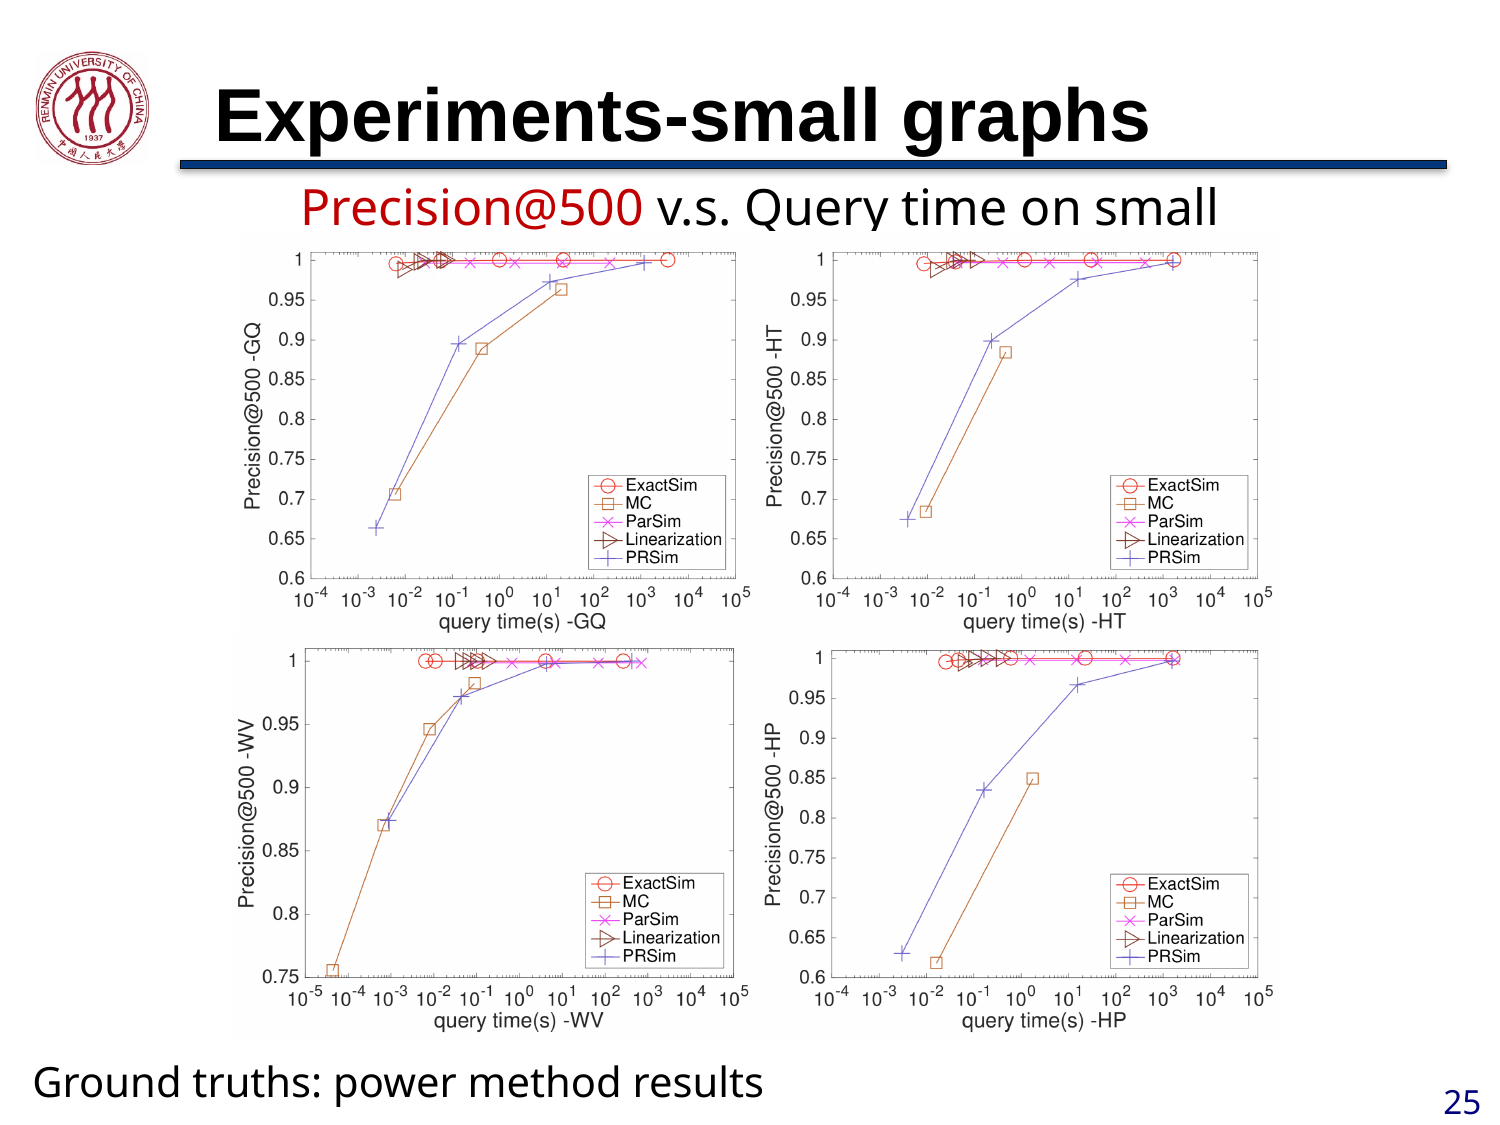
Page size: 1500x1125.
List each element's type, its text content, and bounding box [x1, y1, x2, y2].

text_box Ground truths: power method results [17, 1048, 916, 1114]
text_box Precision@500 v.s. Query time on small graphs [285, 167, 1317, 303]
picture [229, 231, 1279, 1041]
picture [35, 51, 149, 165]
title Experiments-small graphs [198, 18, 1407, 205]
